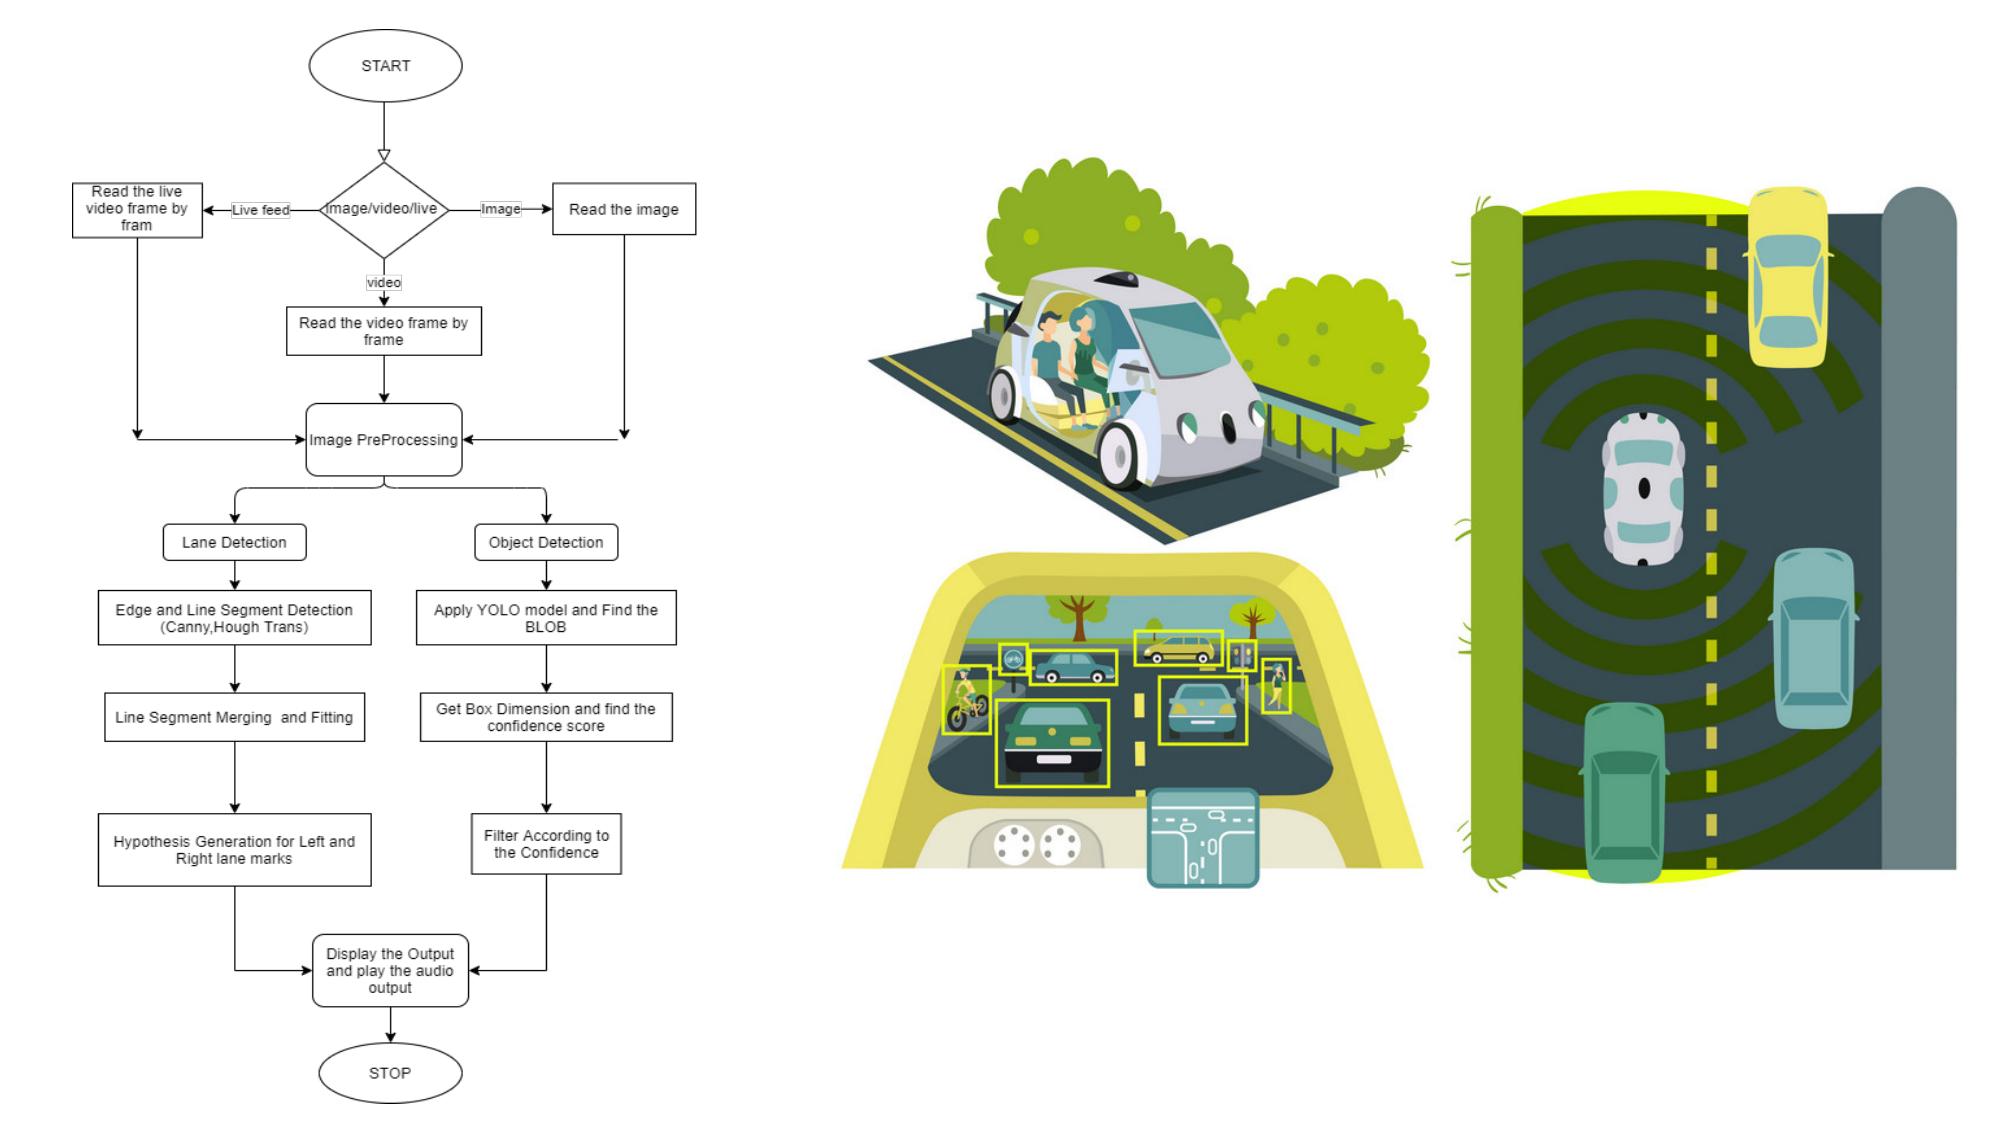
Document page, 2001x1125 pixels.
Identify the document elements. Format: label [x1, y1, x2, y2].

picture [816, 121, 2000, 932]
picture [71, 29, 707, 1105]
